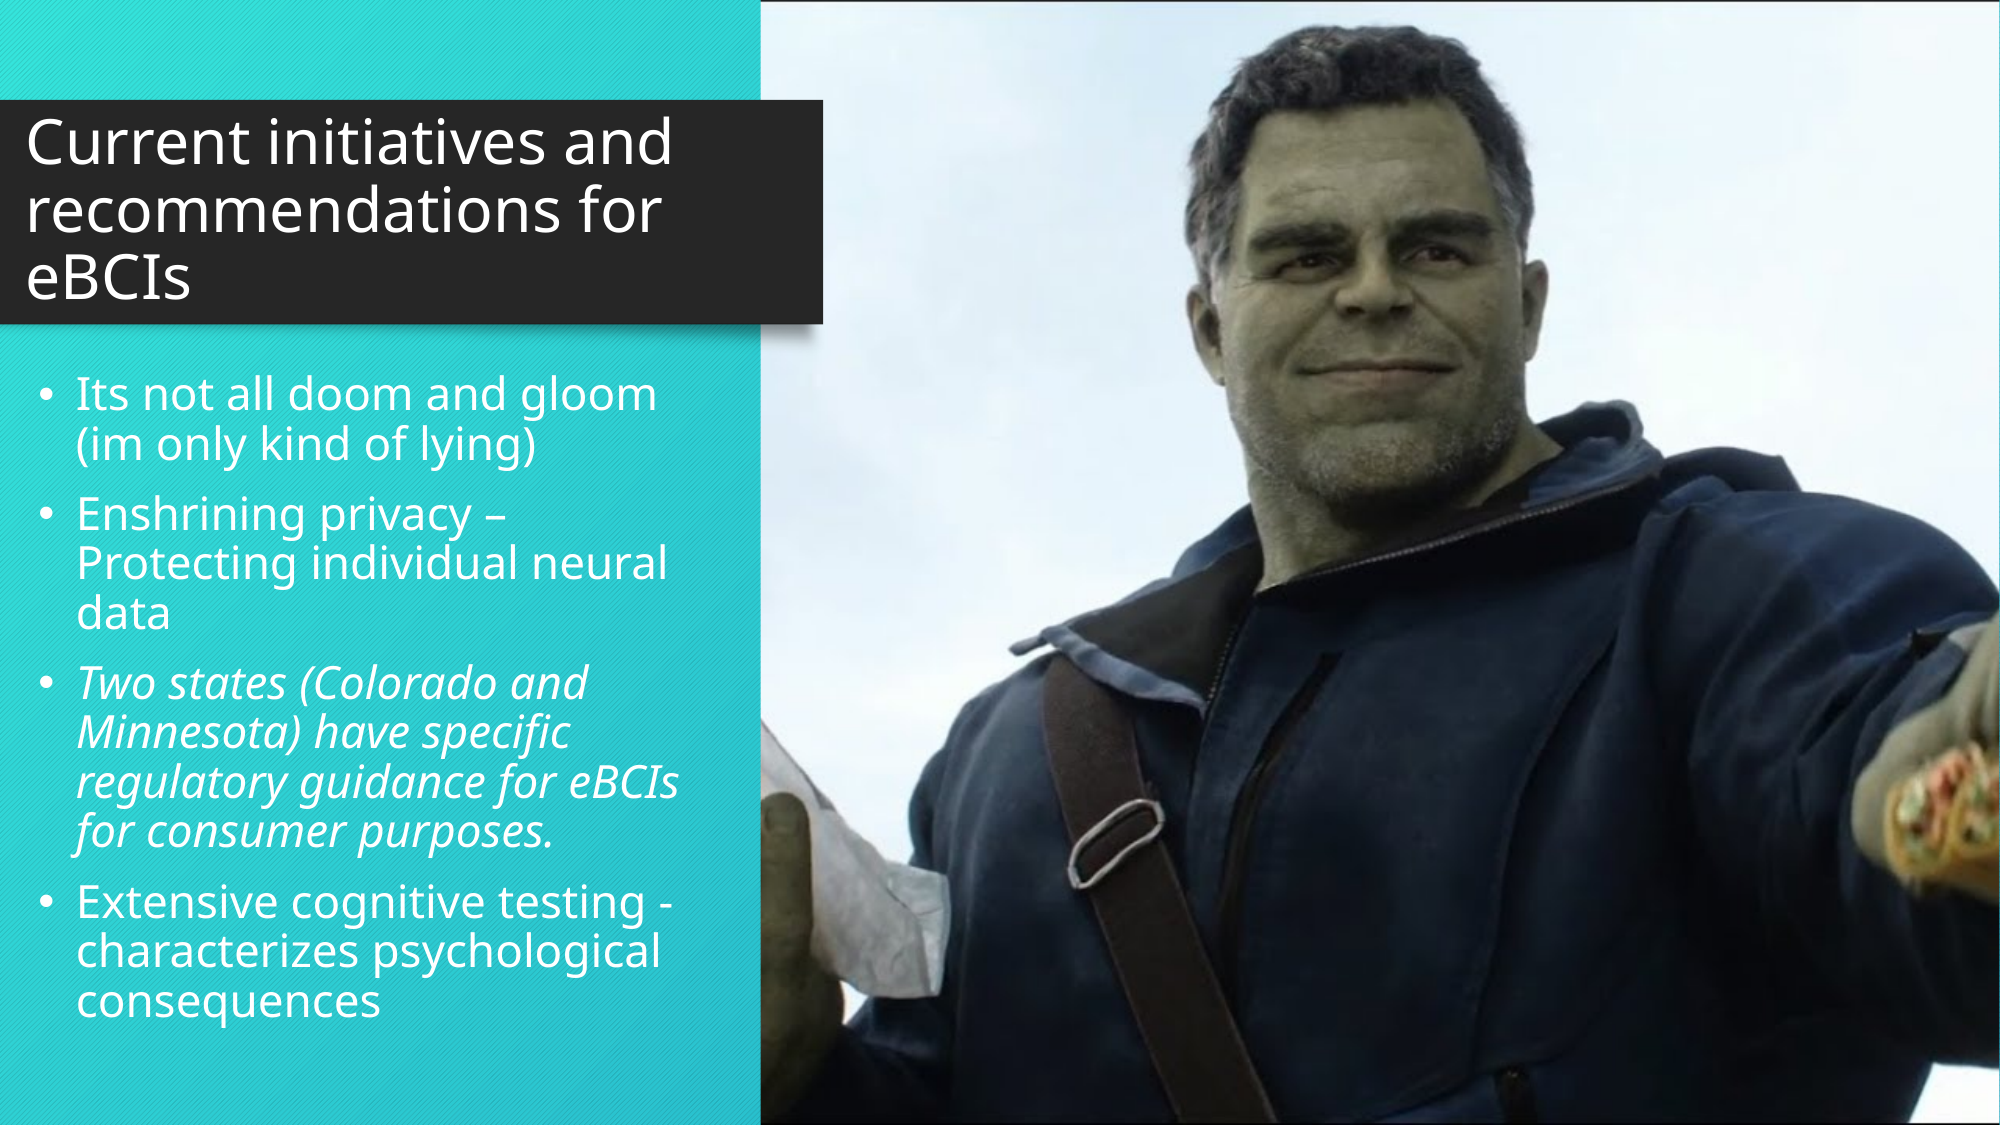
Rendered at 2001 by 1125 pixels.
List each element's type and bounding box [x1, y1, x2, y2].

text_box [0, 0, 760, 322]
picture [0, 0, 2000, 1125]
text_box [0, 357, 760, 1125]
